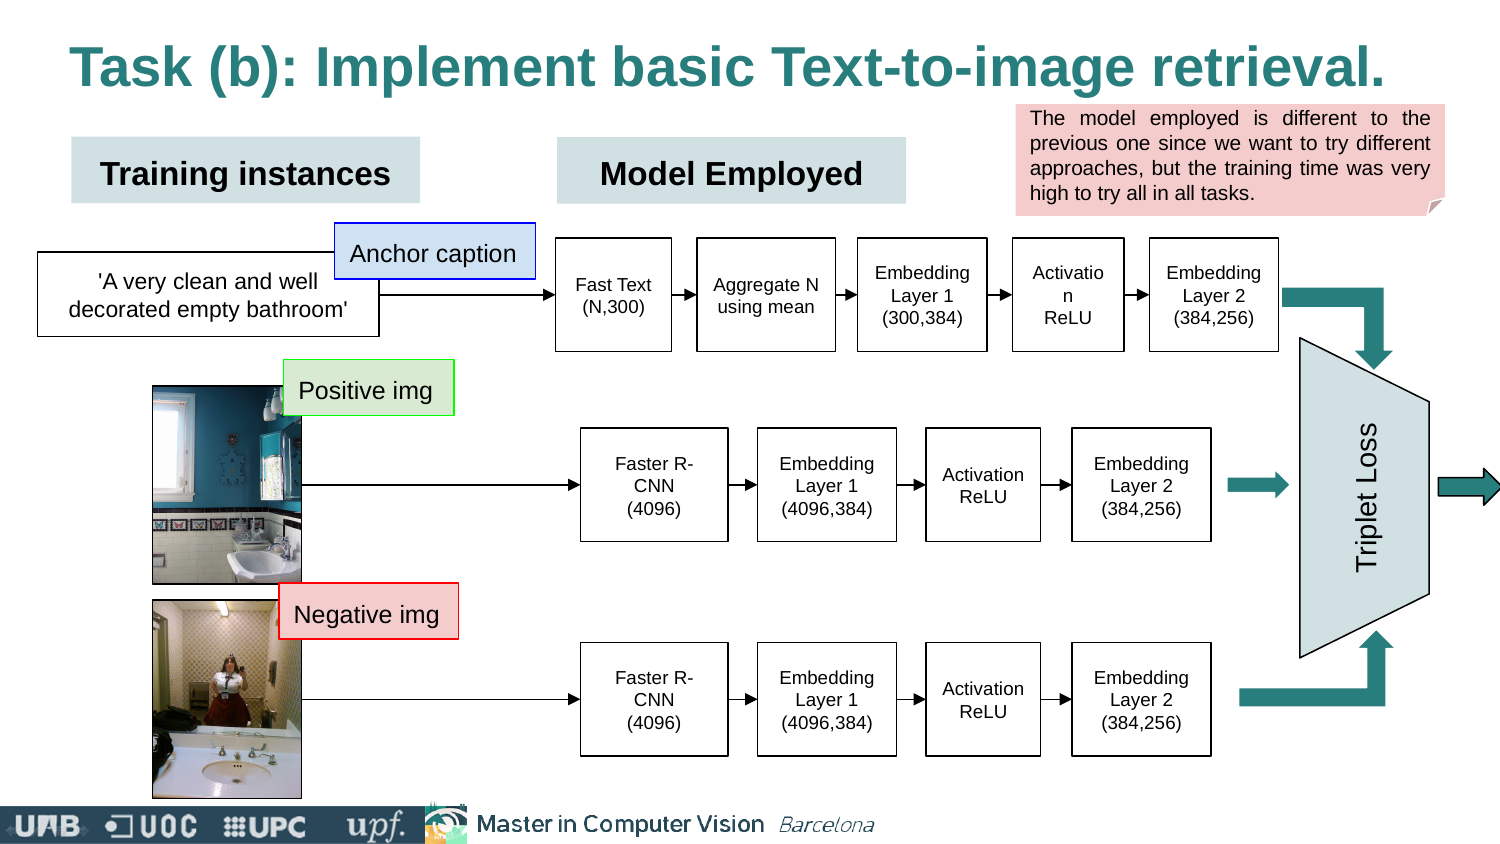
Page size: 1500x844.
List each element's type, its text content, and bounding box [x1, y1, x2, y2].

text_box [1014, 204, 1440, 217]
text_box Faster R-CNN (4096) [580, 642, 728, 757]
text_box Positive img [283, 359, 455, 416]
text_box Embedding Layer 2 (384,256) [1072, 642, 1211, 757]
text_box 'A very clean and well decorated empty bathroom' [37, 251, 379, 337]
text_box Embedding Layer 1 (4096,384) [757, 427, 897, 542]
title Task (b): Implement basic Text-to-image retrieval. [54, 24, 1446, 104]
picture [152, 600, 301, 798]
text_box [1281, 286, 1395, 371]
text_box Negative img [278, 583, 459, 640]
text_box Model Employed [557, 137, 907, 204]
text_box [1238, 629, 1396, 708]
text_box Activation ReLU [925, 642, 1041, 757]
text_box Embedding Layer 1 (4096,384) [757, 642, 897, 757]
text_box Embedding Layer 1 (300,384) [857, 237, 987, 352]
text_box [1226, 469, 1291, 501]
text_box Activation ReLU [925, 427, 1041, 542]
picture [152, 386, 301, 584]
text_box Training instances [71, 136, 421, 204]
text_box Fast Text (N,300) [555, 237, 672, 352]
text_box [1438, 468, 1500, 506]
text_box Faster R-CNN (4096) [580, 427, 728, 542]
picture [0, 799, 882, 844]
text_box Embedding Layer 2 (384,256) [1149, 237, 1279, 352]
text_box Embedding Layer 2 (384,256) [1072, 427, 1211, 542]
text_box Activation ReLU [1012, 237, 1124, 352]
text_box Anchor caption [334, 222, 536, 280]
text_box Aggregate N using mean [696, 237, 836, 352]
text_box The model employed is different to the previous one since we want to try different approaches, but the training time was very high to try all in all tasks. [1014, 89, 1446, 204]
text_box Triplet Loss [1299, 337, 1430, 658]
